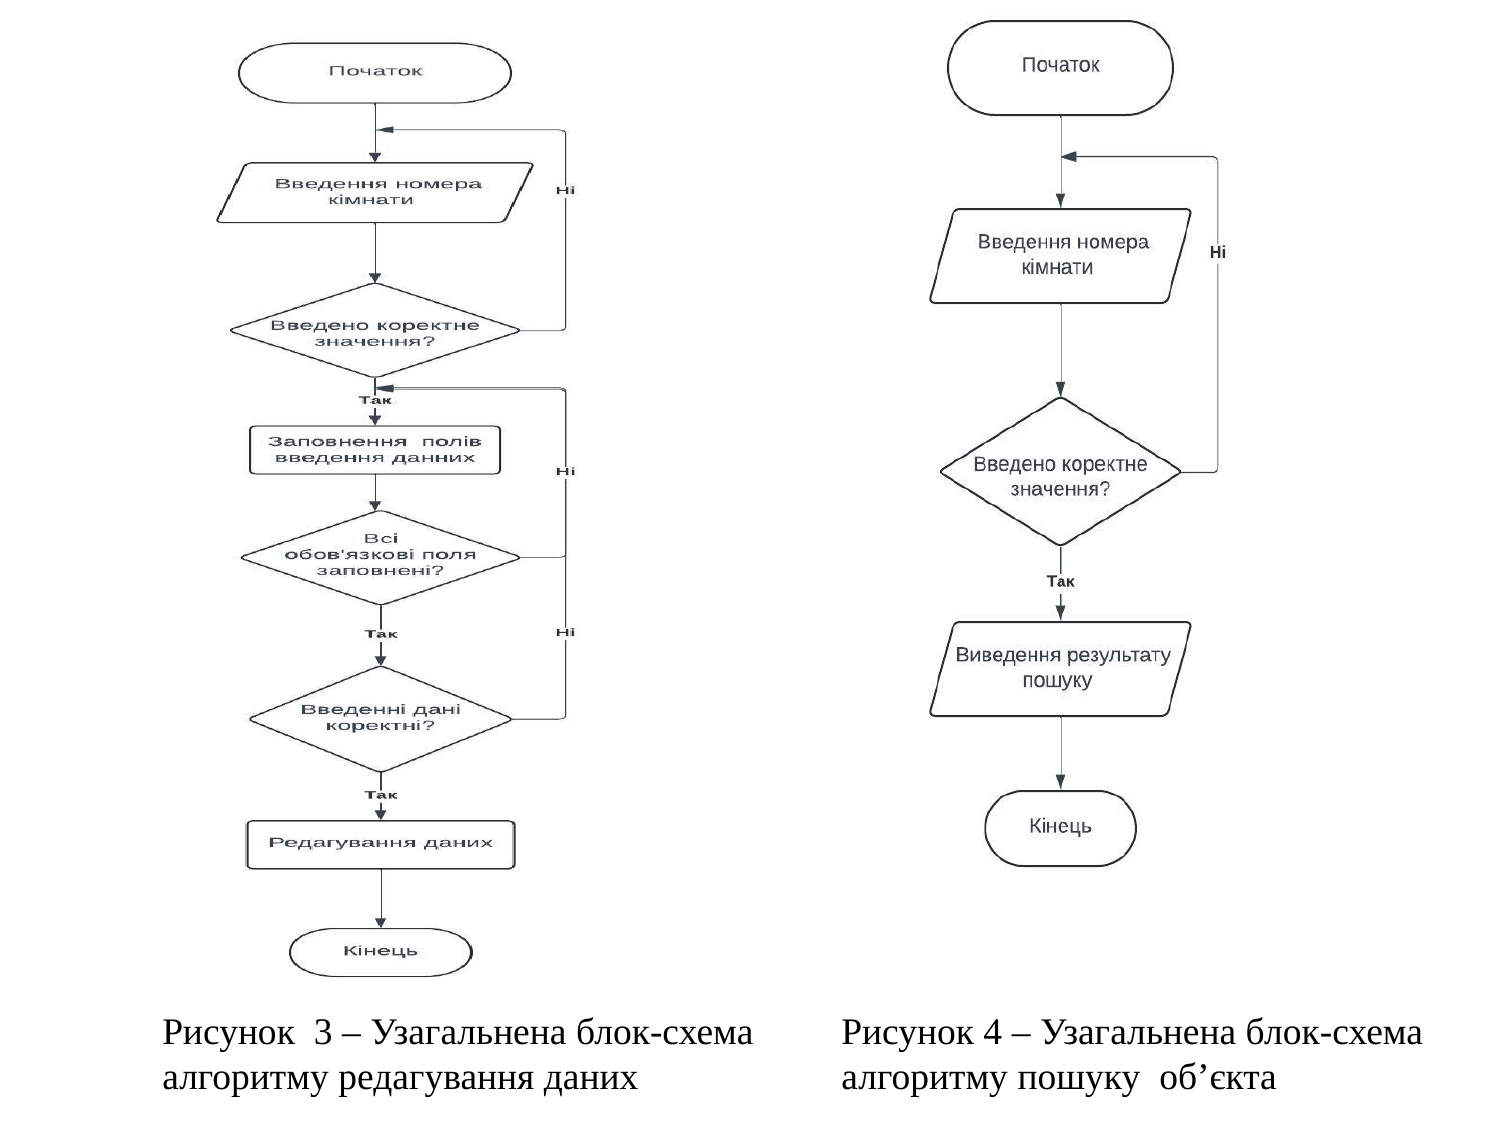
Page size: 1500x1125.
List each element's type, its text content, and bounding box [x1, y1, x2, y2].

text_box Рисунок 4 – Узагальнена блок-схема алгоритму пошуку об’єкта [826, 999, 1465, 1105]
text_box Рисунок 3 – Узагальнена блок-схема алгоритму редагування даних [147, 999, 786, 1105]
picture [891, 0, 1265, 903]
picture [170, 19, 622, 1000]
